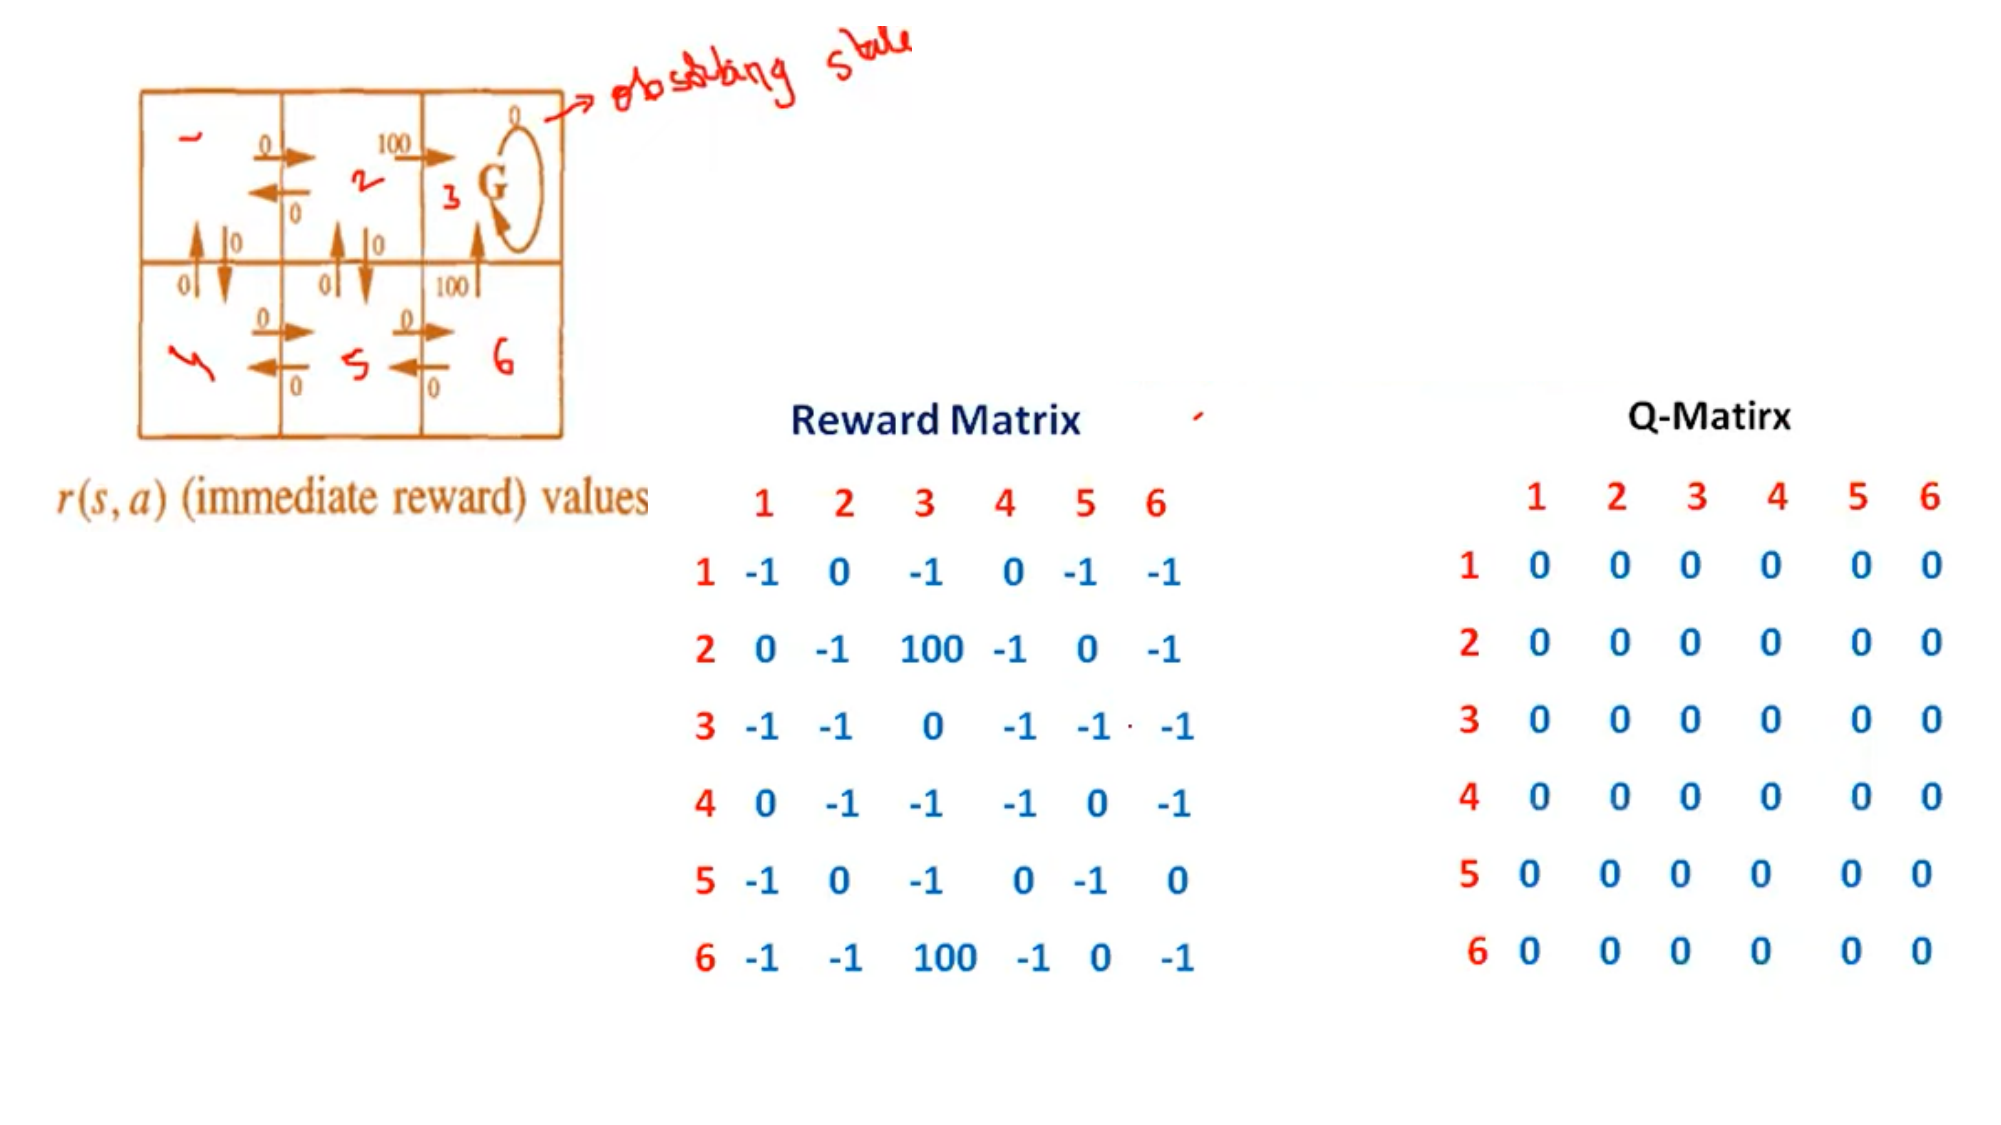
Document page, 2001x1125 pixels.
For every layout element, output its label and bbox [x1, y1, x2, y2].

picture [0, 26, 1980, 1005]
